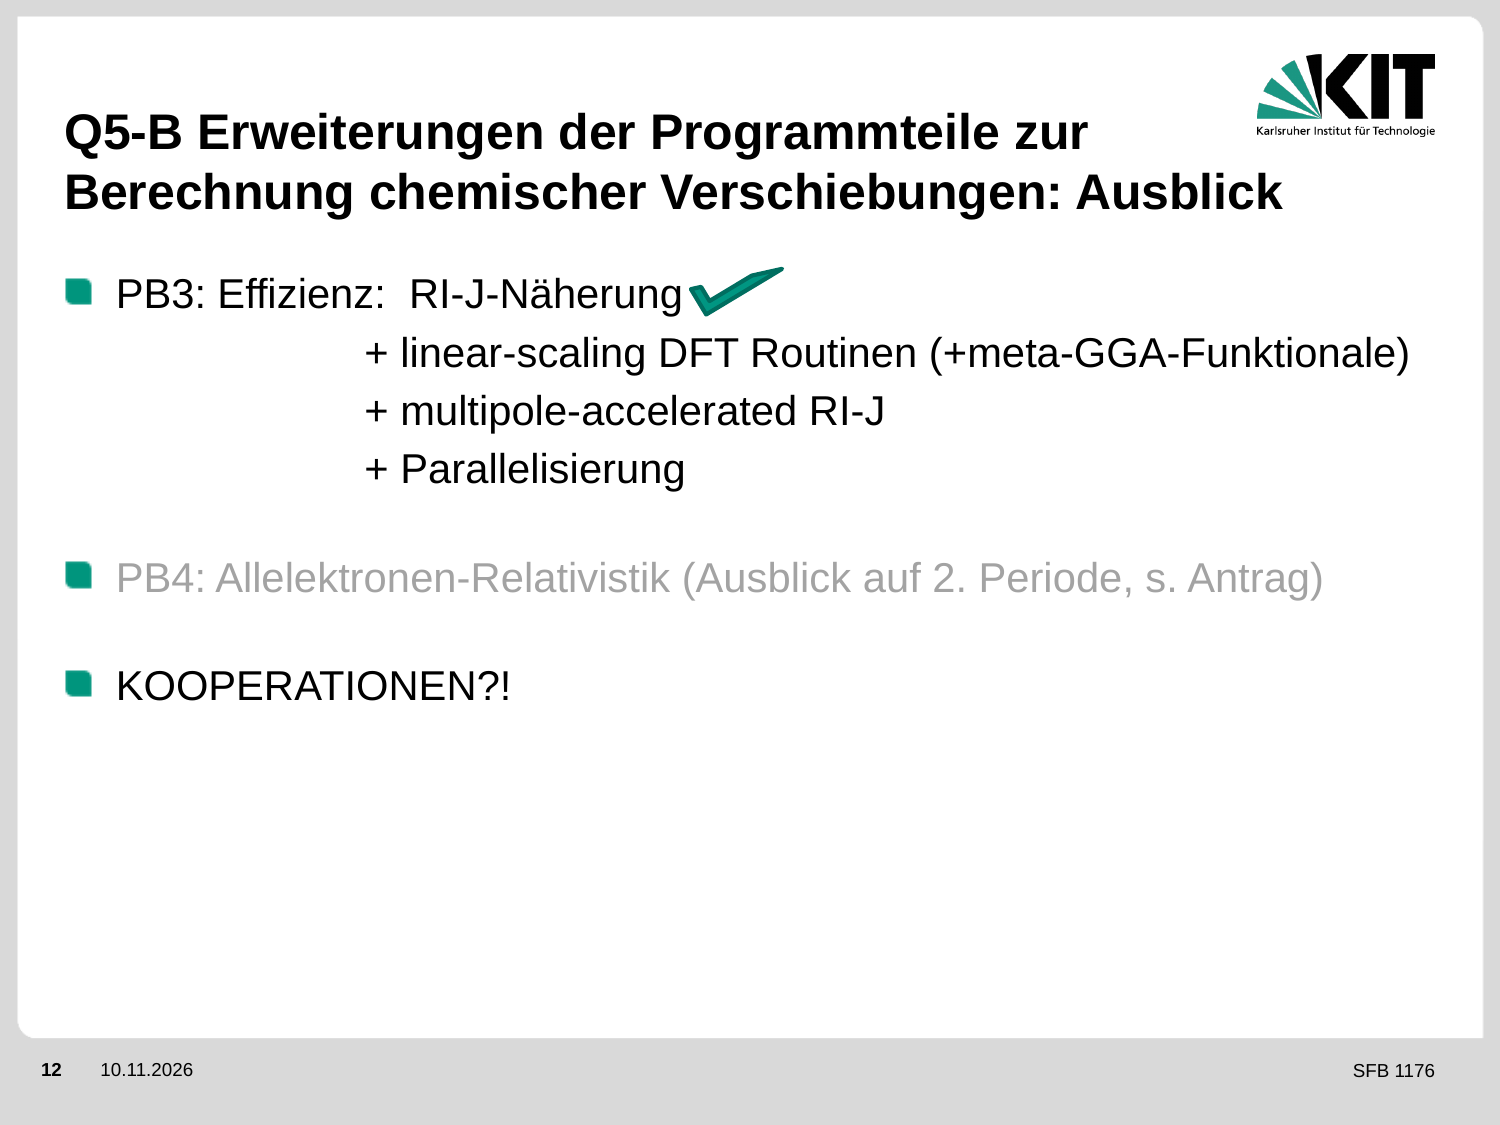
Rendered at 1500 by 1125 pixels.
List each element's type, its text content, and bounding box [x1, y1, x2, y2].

text_box [689, 266, 785, 317]
picture [0, 0, 1500, 1125]
title Q5-B Erweiterungen der Programmteile zur Berechnung chemischer Verschiebungen: Ausblick [64, 127, 1420, 220]
text_box PB3: Effizienz: RI-J-Näherung + linear-scaling DFT Routinen (+meta-GGA-Funktionale) + multipole-accelerated RI-J + Parallelisierung PB4: Allelektronen-Relativistik (Ausblick auf 2. Periode, s. Antrag) KOOPERATIONEN?! [64, 267, 1436, 1047]
